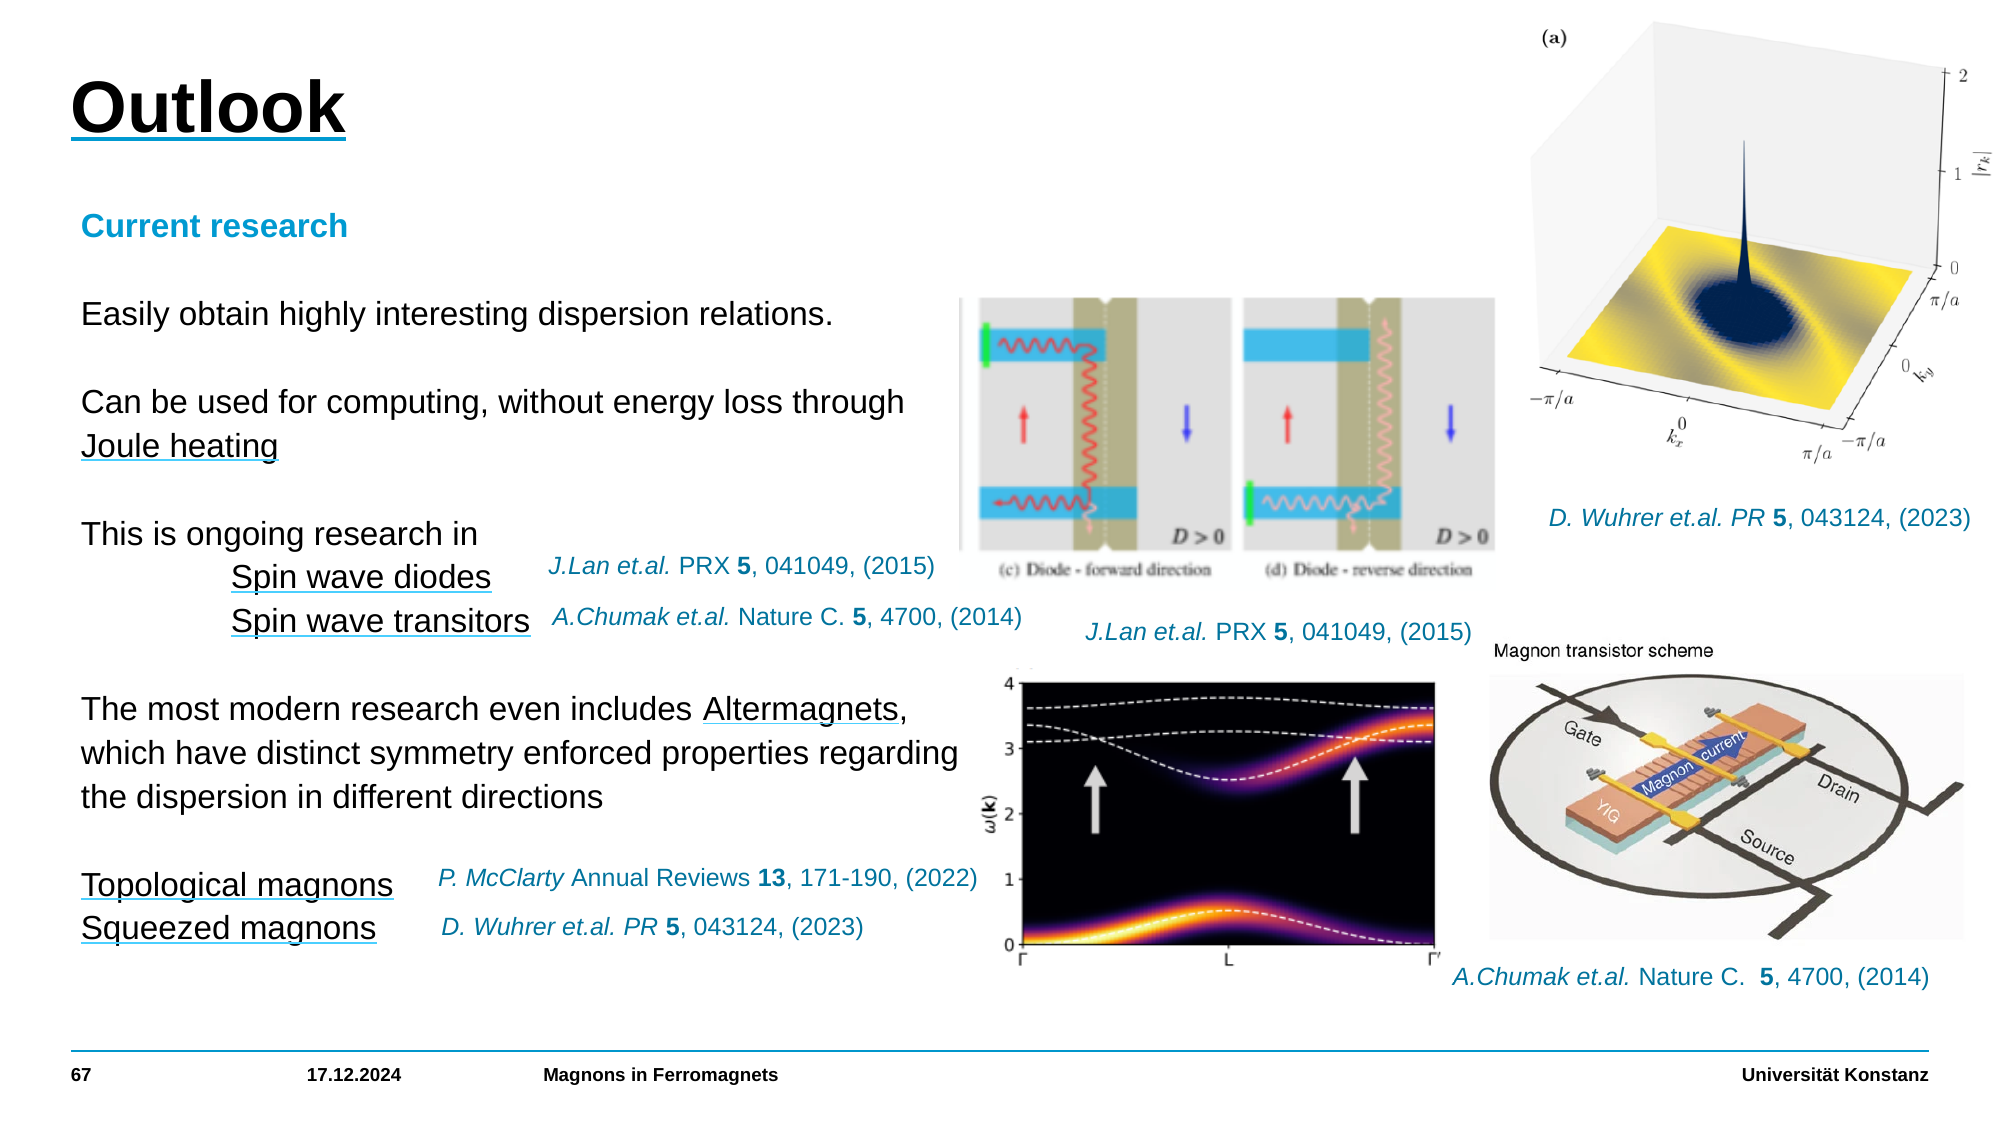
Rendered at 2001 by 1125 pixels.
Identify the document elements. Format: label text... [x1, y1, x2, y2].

picture [977, 667, 1454, 982]
list Current research Easily obtain highly interesting dispersion relations. Can be used for computing, without energy loss through Joule heating This is ongoing research in Spin wave diodes Spin wave transitors The most modern research even includes Altermagnets, which have distinct symmetry enforced properties regarding the dispersion in different directions Topological magnons Squeezed magnons [80, 200, 995, 874]
slide_number 67 [70, 1058, 276, 1094]
text_box J.Lan et.al. PRX 5, 041049, (2015) [1070, 607, 1488, 653]
text_box P. McClarty Annual Reviews 13, 171-190, (2022) [423, 854, 972, 899]
picture [958, 5, 2000, 591]
title Outlook [70, 66, 1457, 268]
text_box D. Wuhrer et.al. PR 5, 043124, (2023) [1534, 493, 1987, 539]
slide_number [306, 1058, 512, 1094]
text_box J.Lan et.al. PRX 5, 041049, (2015) [533, 541, 951, 587]
footer Magnons in Ferromagnets [543, 1058, 1489, 1094]
text_box A.Chumak et.al. Nature C. 5, 4700, (2014) [537, 593, 1038, 639]
picture [1472, 636, 1980, 948]
text_box A.Chumak et.al. Nature C. 5, 4700, (2014) [1438, 953, 1946, 998]
text_box D. Wuhrer et.al. PR 5, 043124, (2023) [426, 903, 880, 949]
